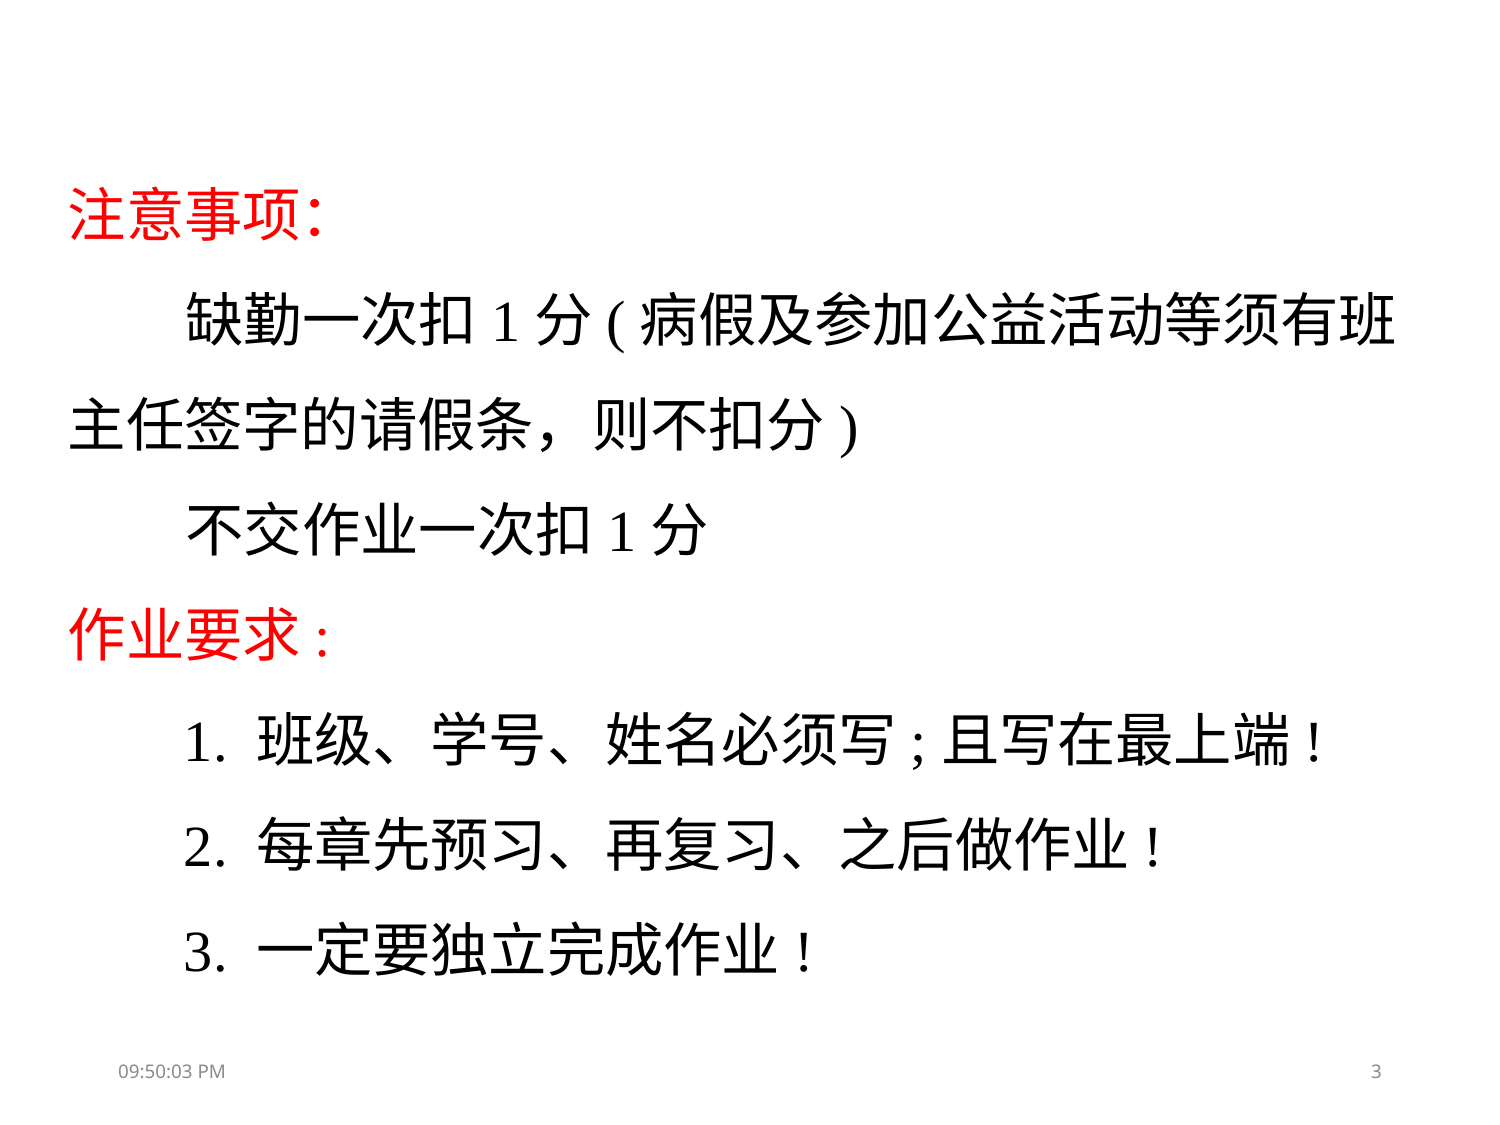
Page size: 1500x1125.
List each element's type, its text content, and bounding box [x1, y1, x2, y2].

slide_number 3 [1059, 1042, 1397, 1103]
text_box 注意事项： 缺勤一次扣1分(病假及参加公益活动等须有班主任签字的请假条，则不扣分) 不交作业一次扣1分 作业要求: 1. 班级、学号、姓名必须写;且写在最上端! 2. 每章先预习、再复习、之后做作业! 3. 一定要独立完成作业! [53, 136, 1447, 991]
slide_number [103, 1042, 441, 1103]
